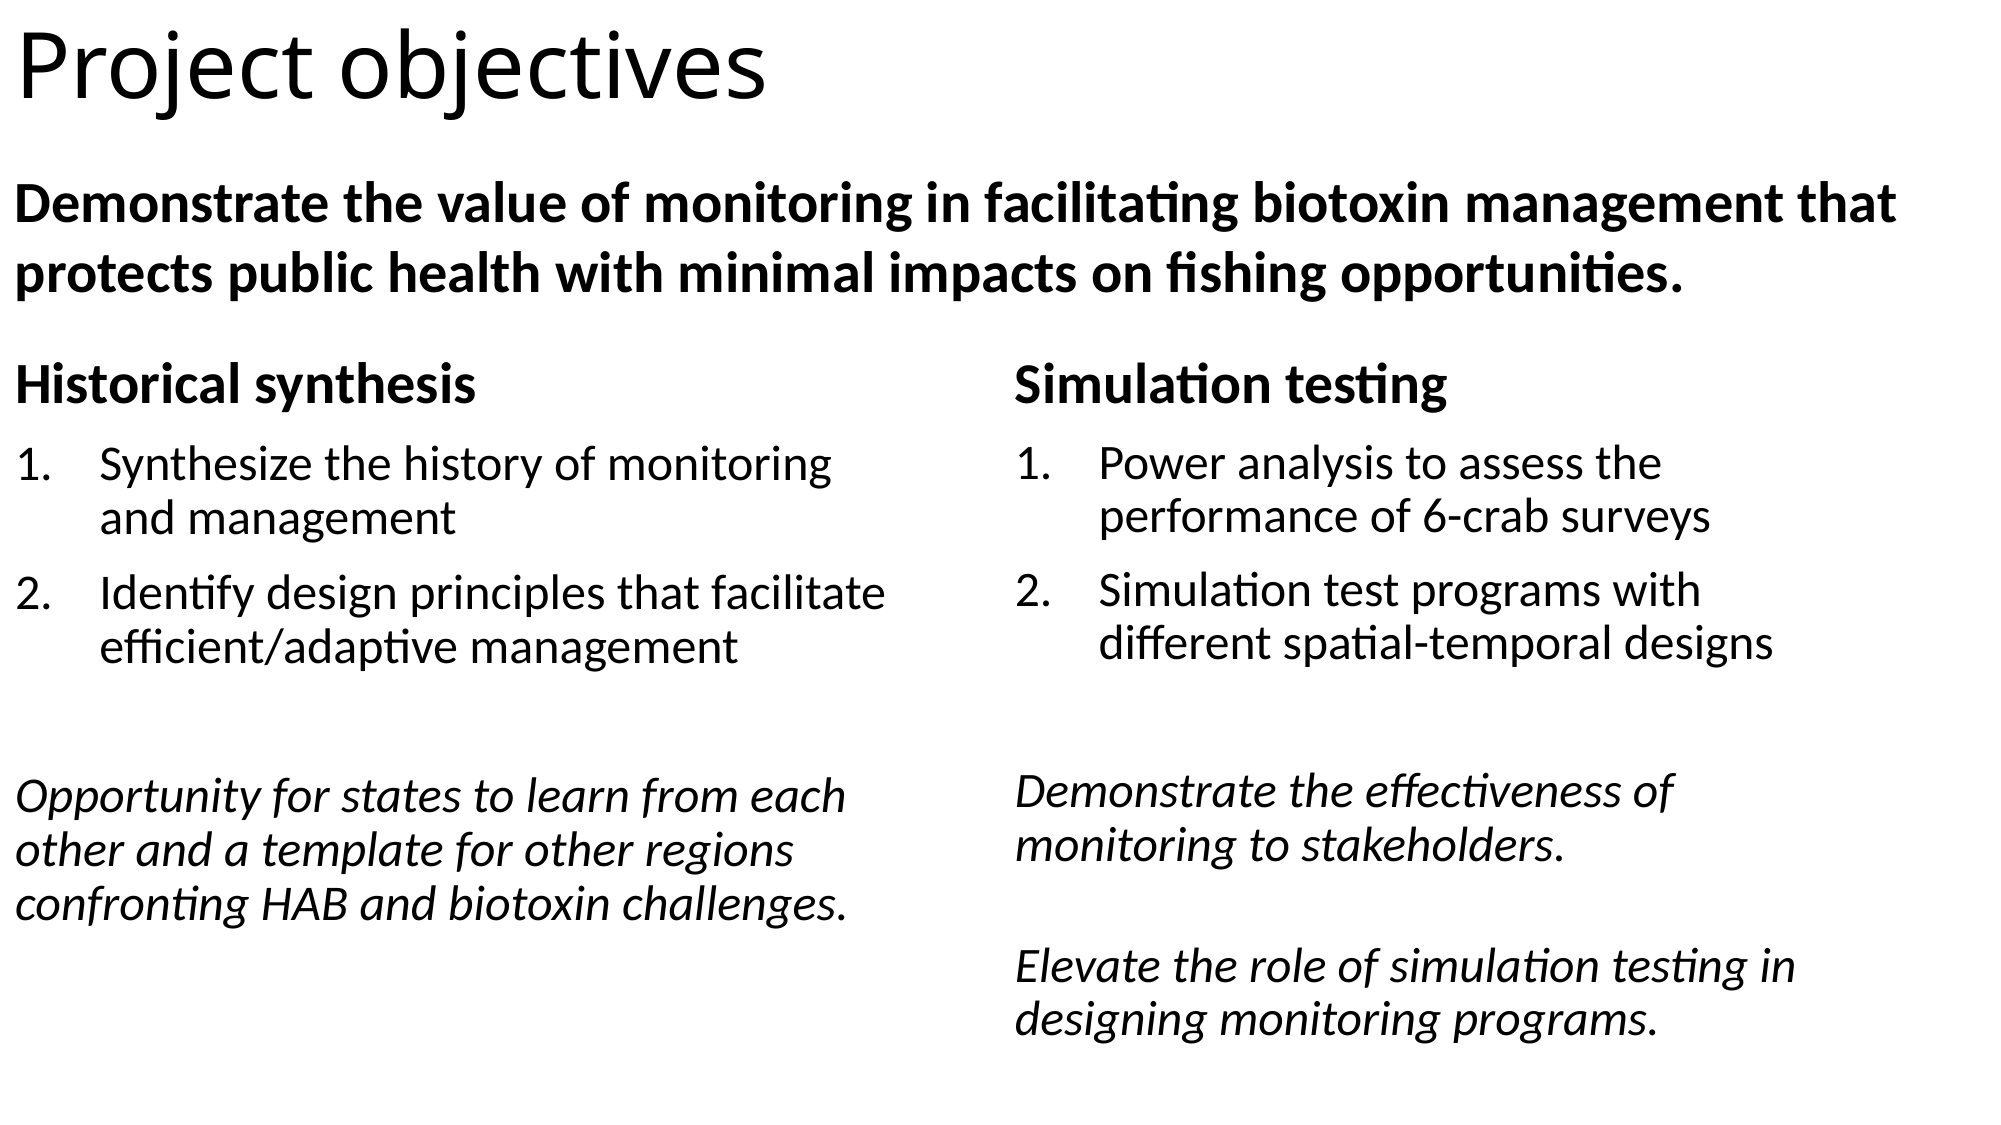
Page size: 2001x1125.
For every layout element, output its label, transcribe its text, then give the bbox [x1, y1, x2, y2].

text_box Project objectives [0, 0, 2000, 137]
list Historical synthesis Synthesize the history of monitoring and management Identify design principles that facilitate efficient/adaptive management Opportunity for states to learn from each other and a template for other regions confronting HAB and biotoxin challenges. [0, 346, 917, 1060]
text_box Demonstrate the value of monitoring in facilitating biotoxin management that protects public health with minimal impacts on fishing opportunities. [0, 156, 2000, 312]
list Simulation testing Power analysis to assess the performance of 6-crab surveys Simulation test programs with different spatial-temporal designs Demonstrate the effectiveness of monitoring to stakeholders. Elevate the role of simulation testing in designing monitoring programs. [999, 346, 1850, 1060]
